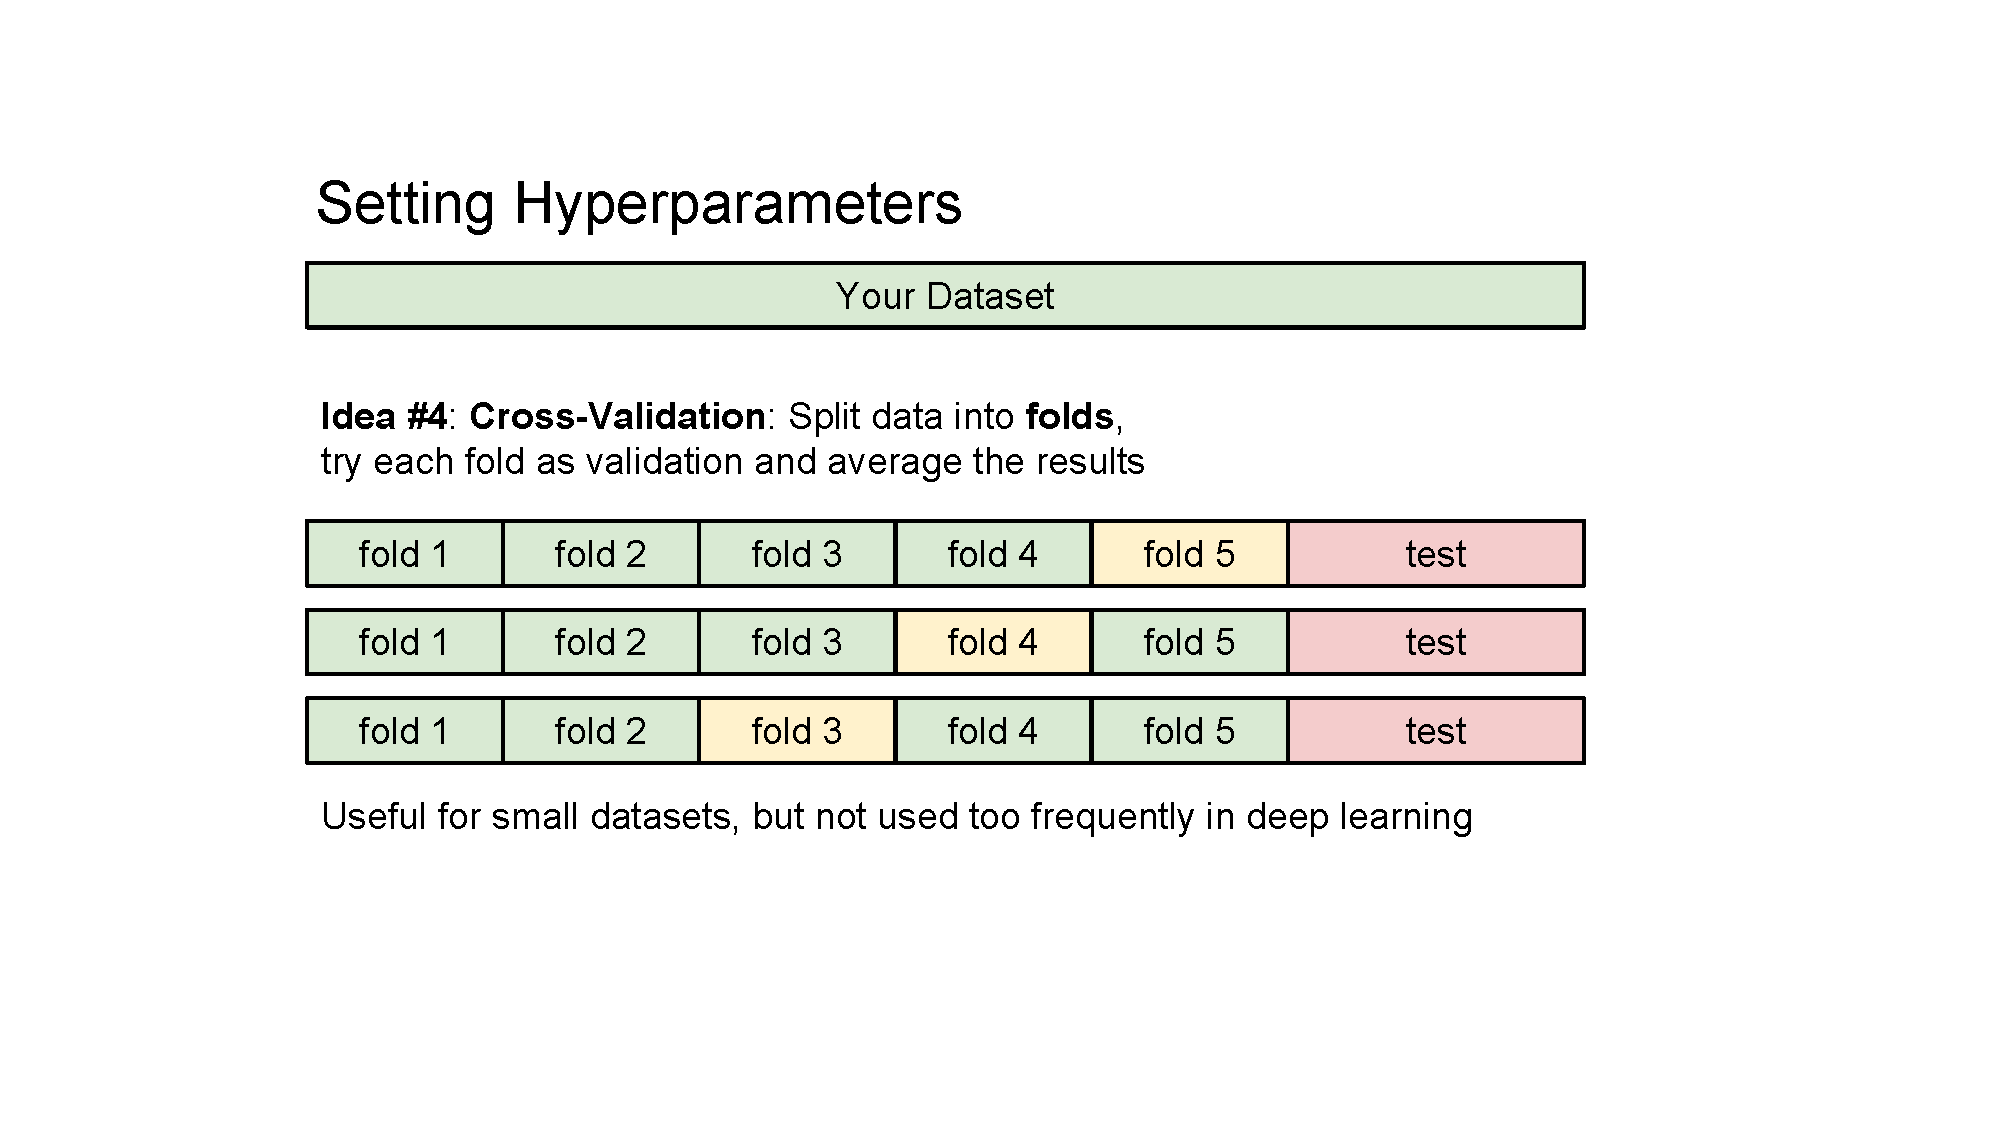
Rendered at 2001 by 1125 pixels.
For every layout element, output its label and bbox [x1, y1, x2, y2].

picture [304, 180, 1586, 837]
